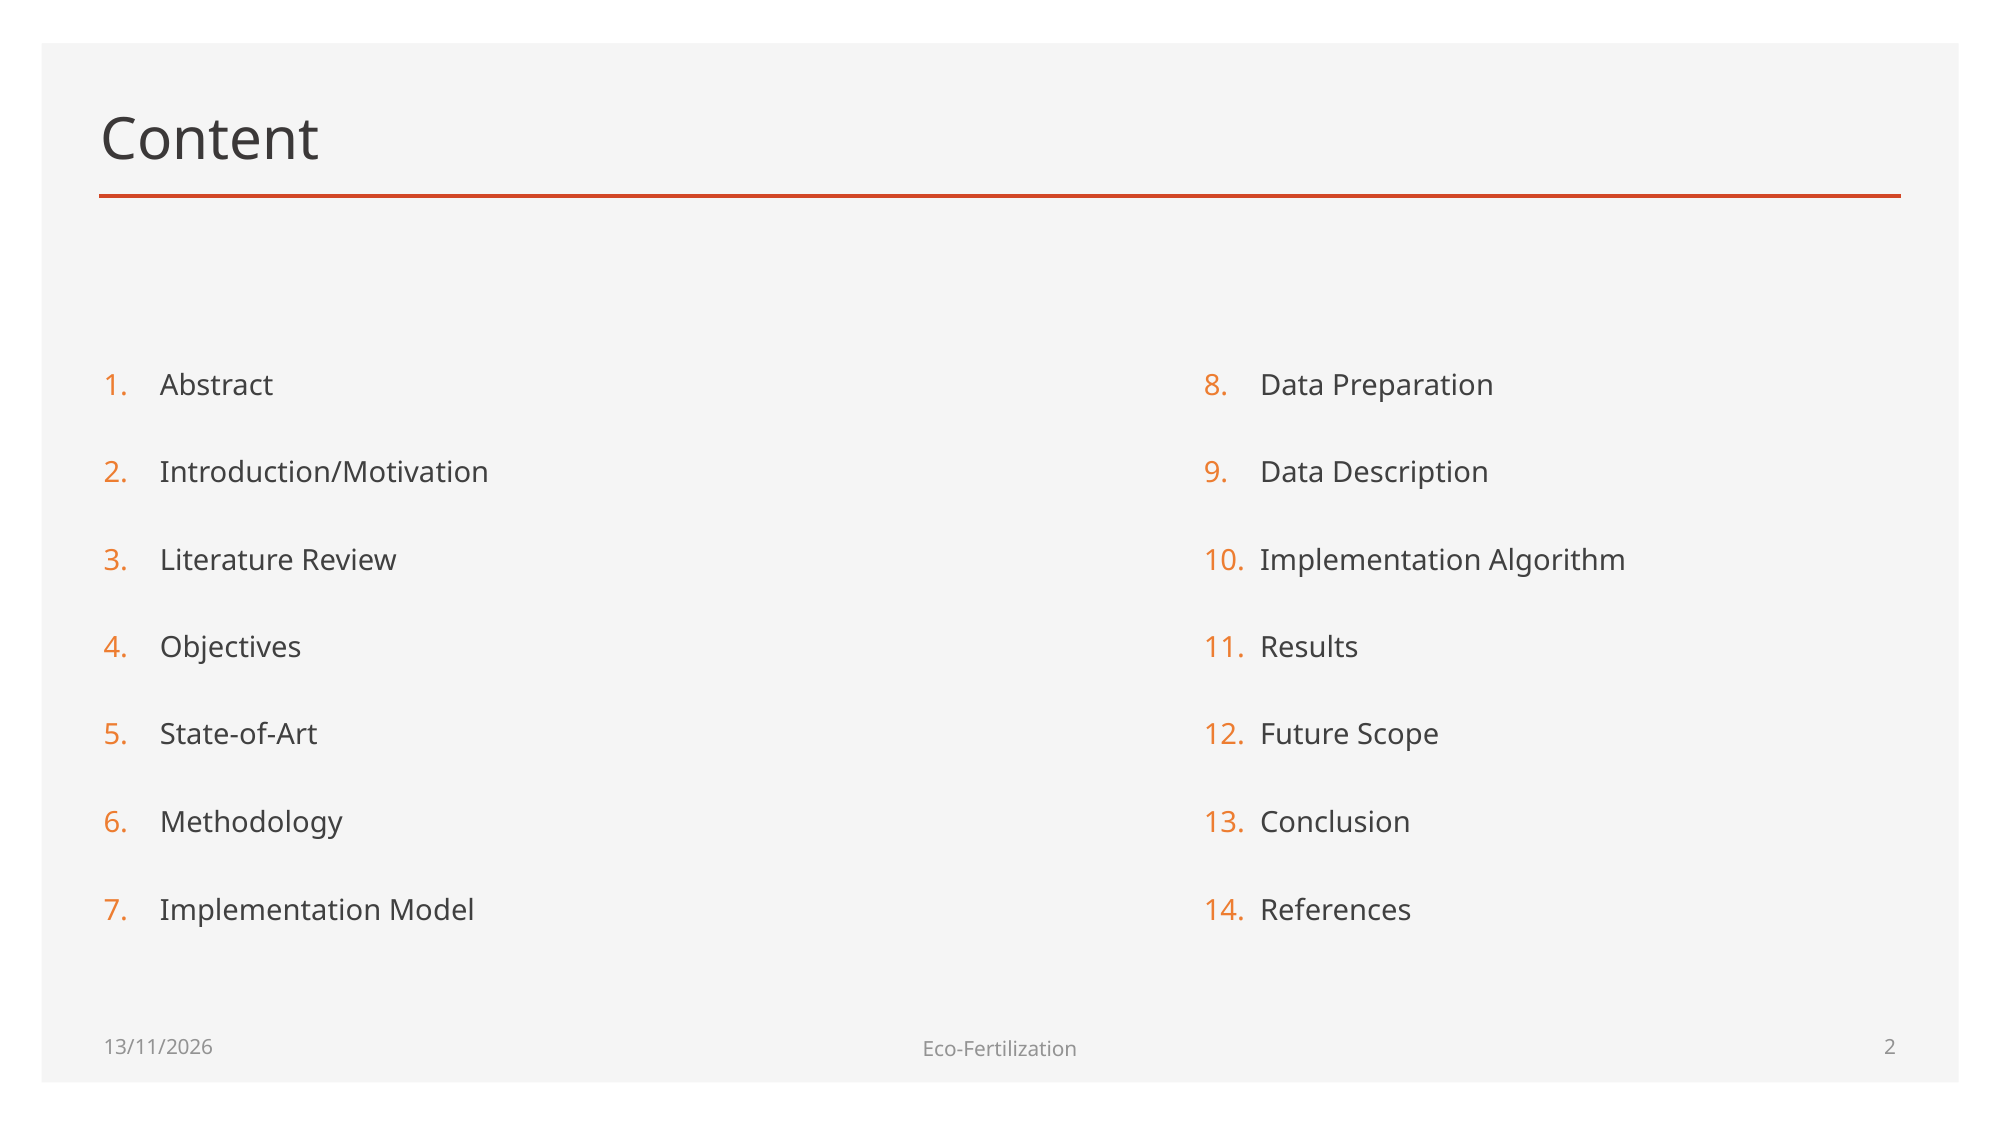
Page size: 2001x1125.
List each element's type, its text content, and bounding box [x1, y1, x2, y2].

text_box Abstract Introduction/Motivation Literature Review Objectives State-of-Art Methodology Implementation Model Data Preparation Data Description Implementation Algorithm Results Future Scope Conclusion References [88, 306, 1729, 968]
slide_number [88, 1017, 626, 1078]
footer Eco-Fertilization [762, 1017, 1238, 1078]
title Content [85, 73, 1214, 179]
slide_number 1 [1373, 1017, 1911, 1078]
